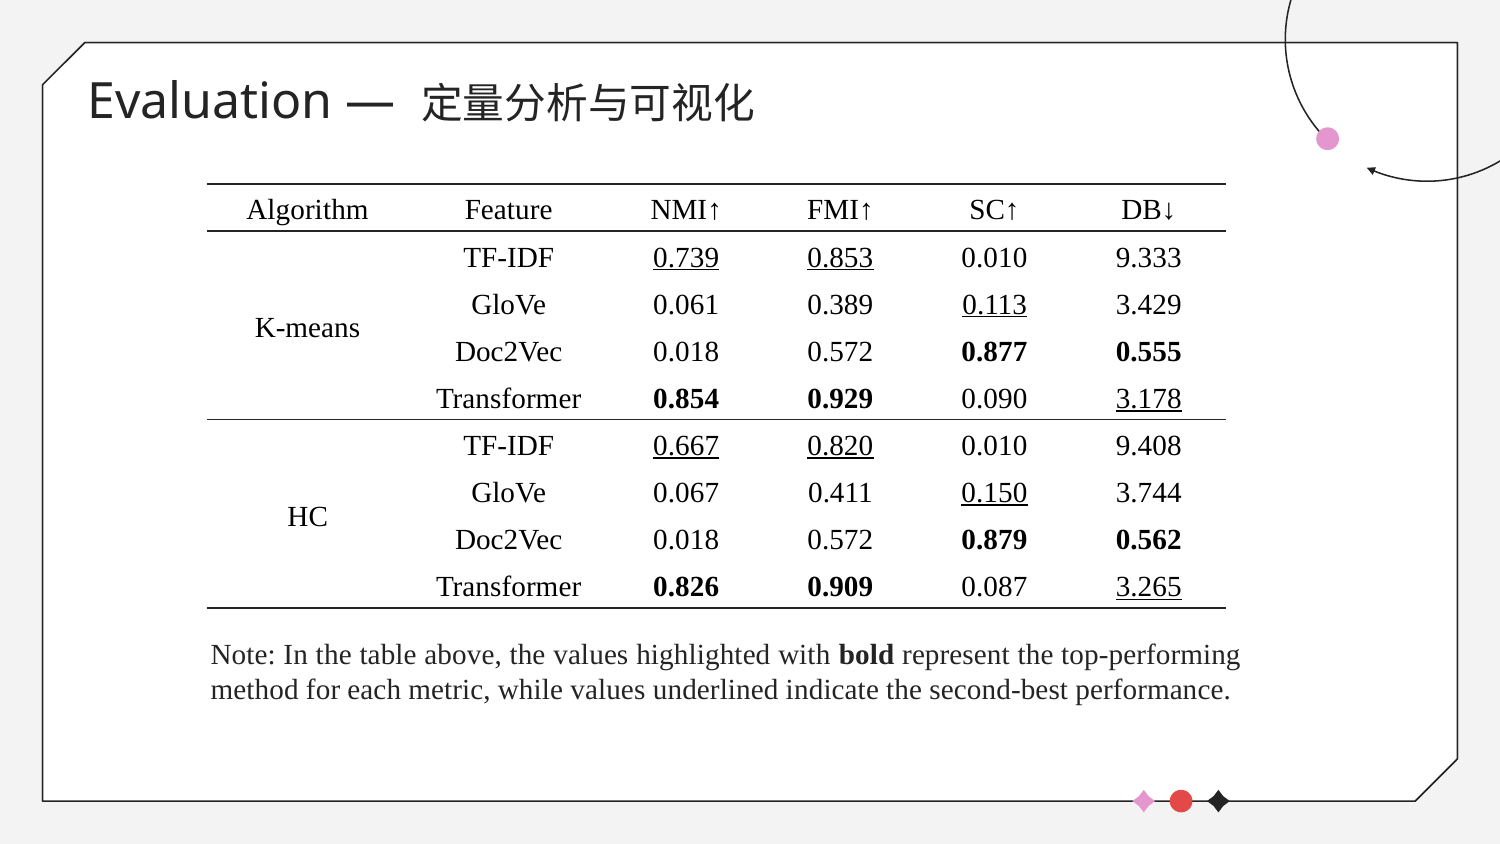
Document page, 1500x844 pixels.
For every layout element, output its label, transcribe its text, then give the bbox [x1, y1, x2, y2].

table_cell 0.879 [918, 514, 1072, 561]
table_header SC↑ [918, 185, 1072, 230]
table_header Algorithm [207, 185, 408, 230]
table_cell 0.909 [763, 561, 918, 607]
table_cell TF-IDF [408, 420, 609, 467]
table_header NMI↑ [609, 185, 763, 230]
table_cell 0.389 [763, 278, 918, 325]
table_cell 0.929 [763, 372, 918, 419]
table_cell 3.429 [1072, 278, 1226, 325]
table_cell 0.087 [918, 561, 1072, 607]
table_cell 9.408 [1072, 420, 1226, 467]
table_cell 0.067 [609, 467, 763, 514]
table_cell K-means [207, 232, 408, 419]
table_header FMI↑ [763, 185, 918, 230]
table_cell 0.061 [609, 278, 763, 325]
table_cell 0.572 [763, 514, 918, 561]
table_cell 0.150 [918, 467, 1072, 514]
table_cell 3.265 [1072, 561, 1226, 607]
table_cell 0.010 [918, 232, 1072, 278]
text_box Note: In the table above, the values highlighted with bold represent the top-performing method for each metric, while values underlined indicate the second-best performance. [195, 627, 1256, 713]
table_cell 9.333 [1072, 232, 1226, 278]
table_cell 0.826 [609, 561, 763, 607]
table_cell 0.010 [918, 420, 1072, 467]
table_cell 0.853 [763, 232, 918, 278]
table_cell GloVe [408, 278, 609, 325]
table_cell 0.877 [918, 325, 1072, 372]
table_cell 3.744 [1072, 467, 1226, 514]
table_cell 0.113 [918, 278, 1072, 325]
table_cell TF-IDF [408, 232, 609, 278]
table_cell 0.854 [609, 372, 763, 419]
table_header Feature [408, 185, 609, 230]
table_cell Doc2Vec [408, 325, 609, 372]
table_cell Doc2Vec [408, 514, 609, 561]
table_cell 3.178 [1072, 372, 1226, 419]
table_cell 0.411 [763, 467, 918, 514]
table_cell 0.090 [918, 372, 1072, 419]
table_cell GloVe [408, 467, 609, 514]
table_cell 0.820 [763, 420, 918, 467]
table_cell Transformer [408, 372, 609, 419]
text_box Evaluation — 定量分析与可视化 [72, 53, 1337, 148]
table_cell 0.018 [609, 514, 763, 561]
table_cell 0.667 [609, 420, 763, 467]
table_header DB↓ [1072, 185, 1226, 230]
table_cell 0.739 [609, 232, 763, 278]
table_cell HC [207, 420, 408, 607]
table_cell 0.562 [1072, 514, 1226, 561]
table_cell 0.555 [1072, 325, 1226, 372]
table_cell 0.018 [609, 325, 763, 372]
table_cell Transformer [408, 561, 609, 607]
table_cell 0.572 [763, 325, 918, 372]
